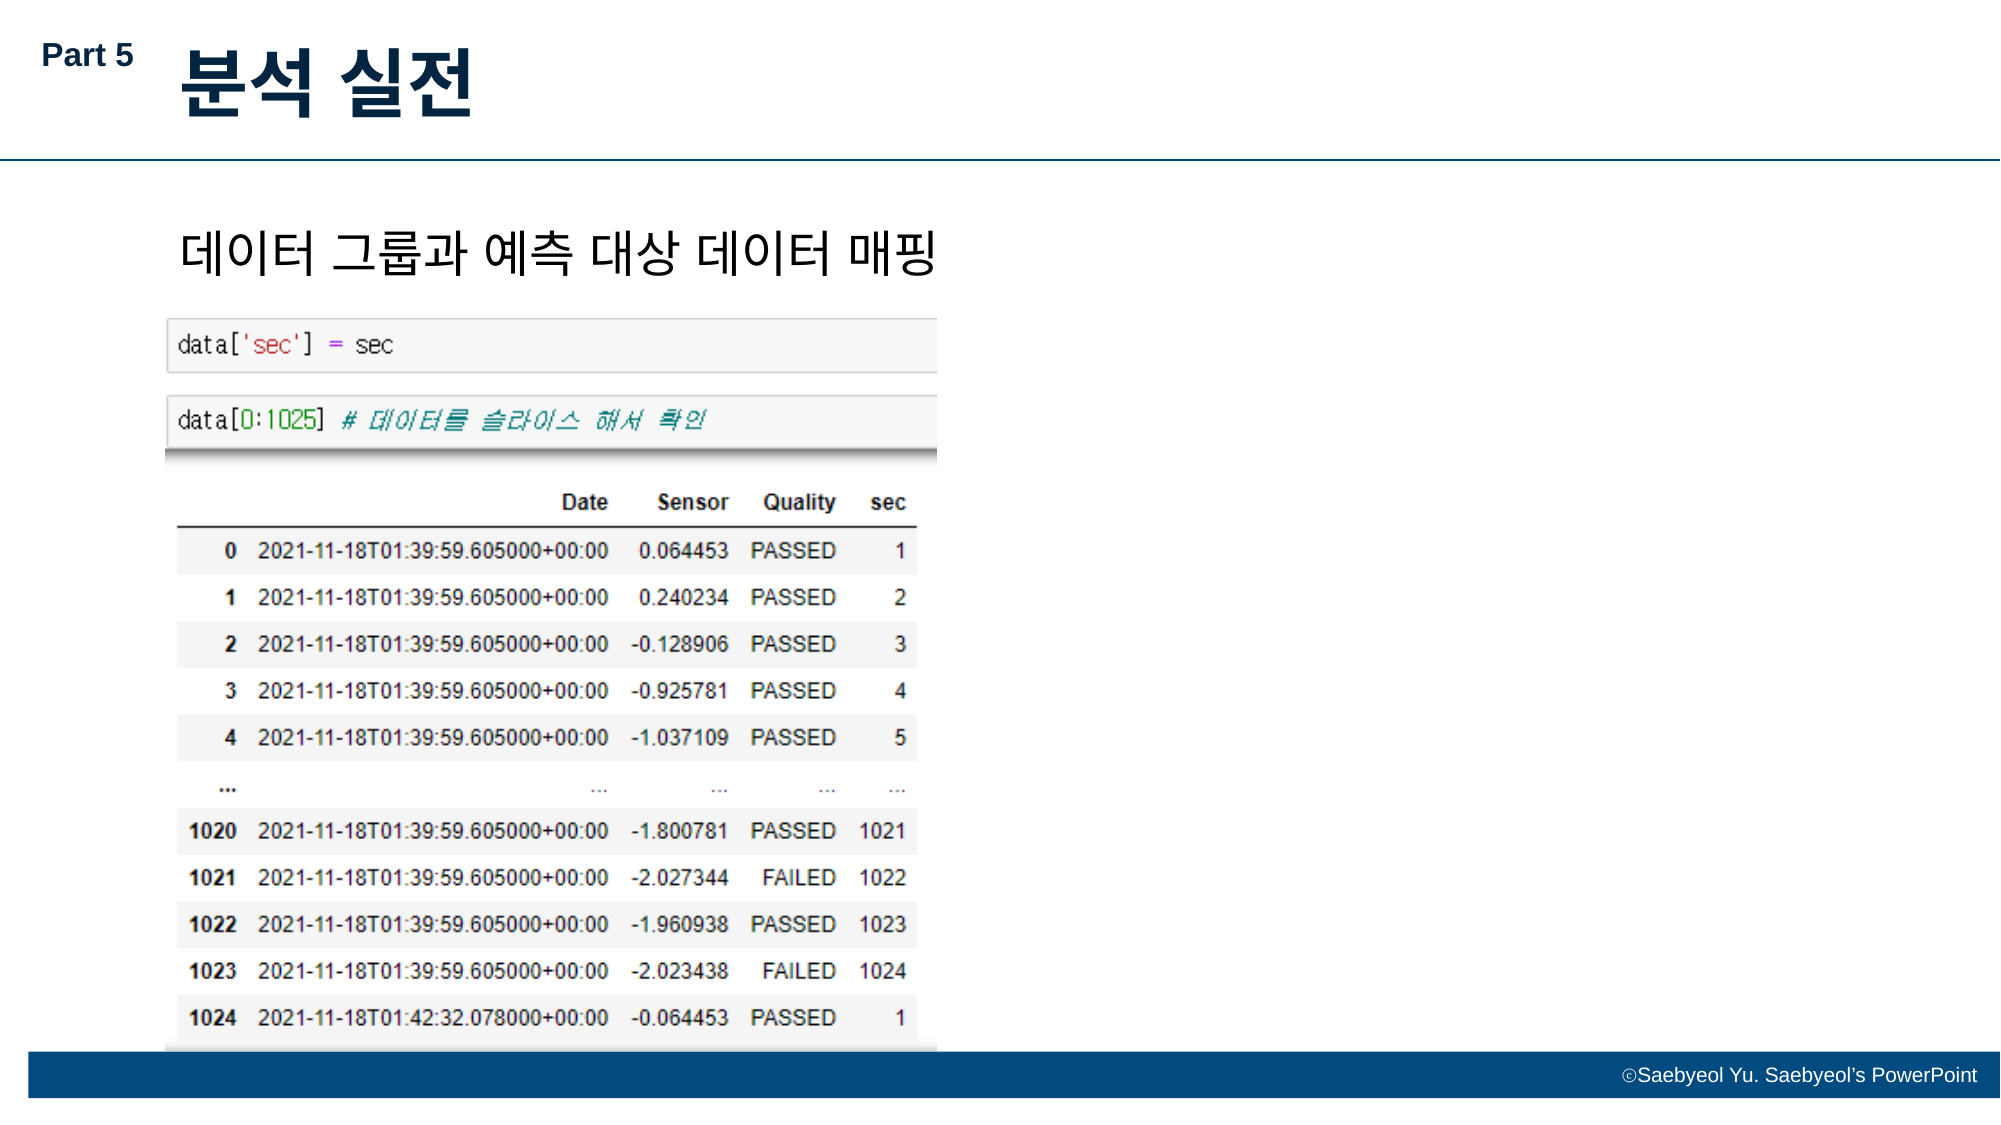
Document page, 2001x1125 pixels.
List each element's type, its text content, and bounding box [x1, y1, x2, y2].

picture [164, 318, 937, 1051]
text_box 분석 실전 [164, 28, 977, 134]
text_box Part 5 [26, 26, 165, 81]
text_box 데이터 그룹과 예측 대상 데이터 매핑 [164, 214, 1321, 290]
